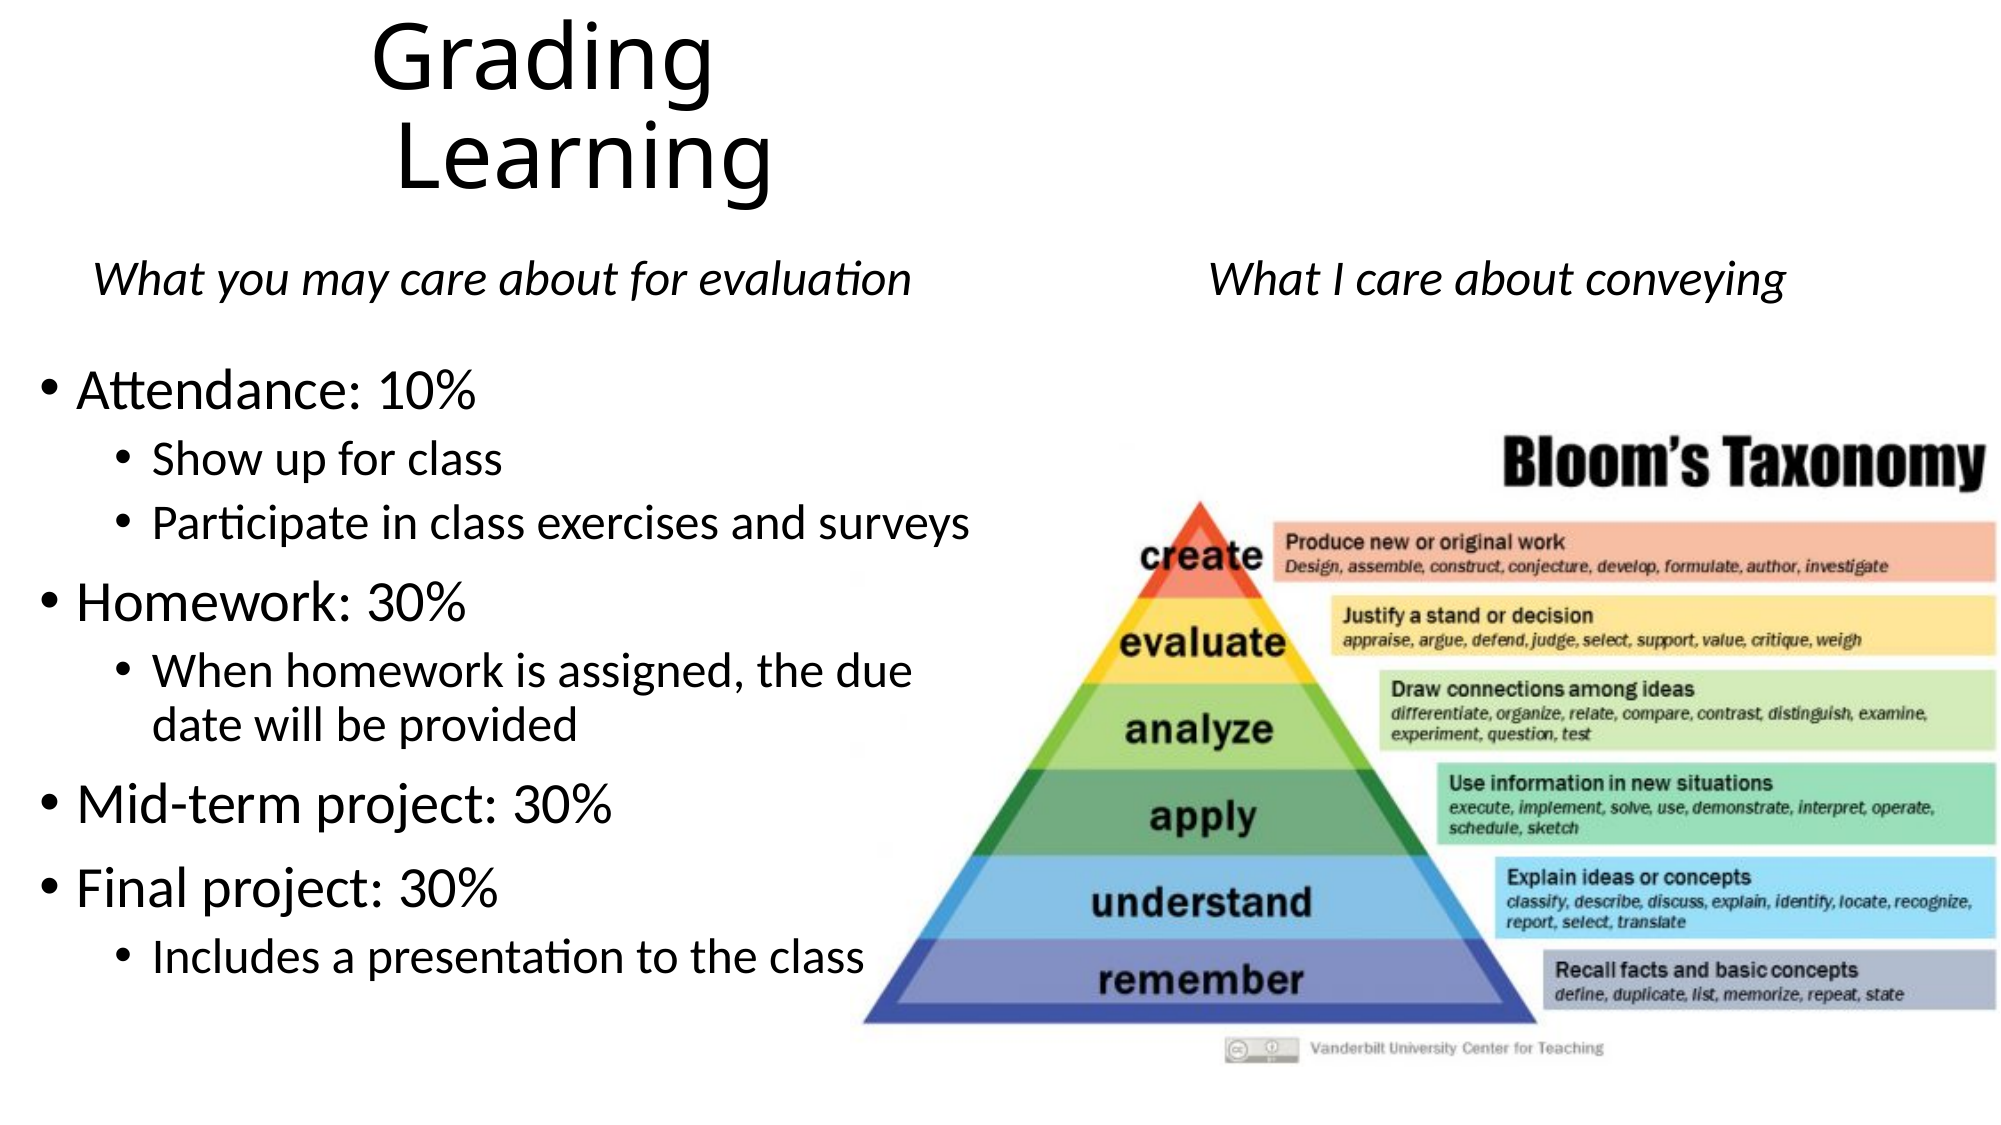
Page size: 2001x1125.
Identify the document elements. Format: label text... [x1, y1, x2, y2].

picture [850, 416, 2000, 1067]
text_box What you may care about for evaluation [46, 238, 959, 314]
title Grading Learning [354, 0, 1703, 219]
text_box What I care about conveying [1171, 238, 1825, 314]
list Attendance: 10% Show up for class Participate in class exercises and surveys Homework: 30% When homework is assigned, the due date will be provided Mid-term project: 30% Final project: 30% Includes a presentation to the class [24, 351, 1012, 1066]
